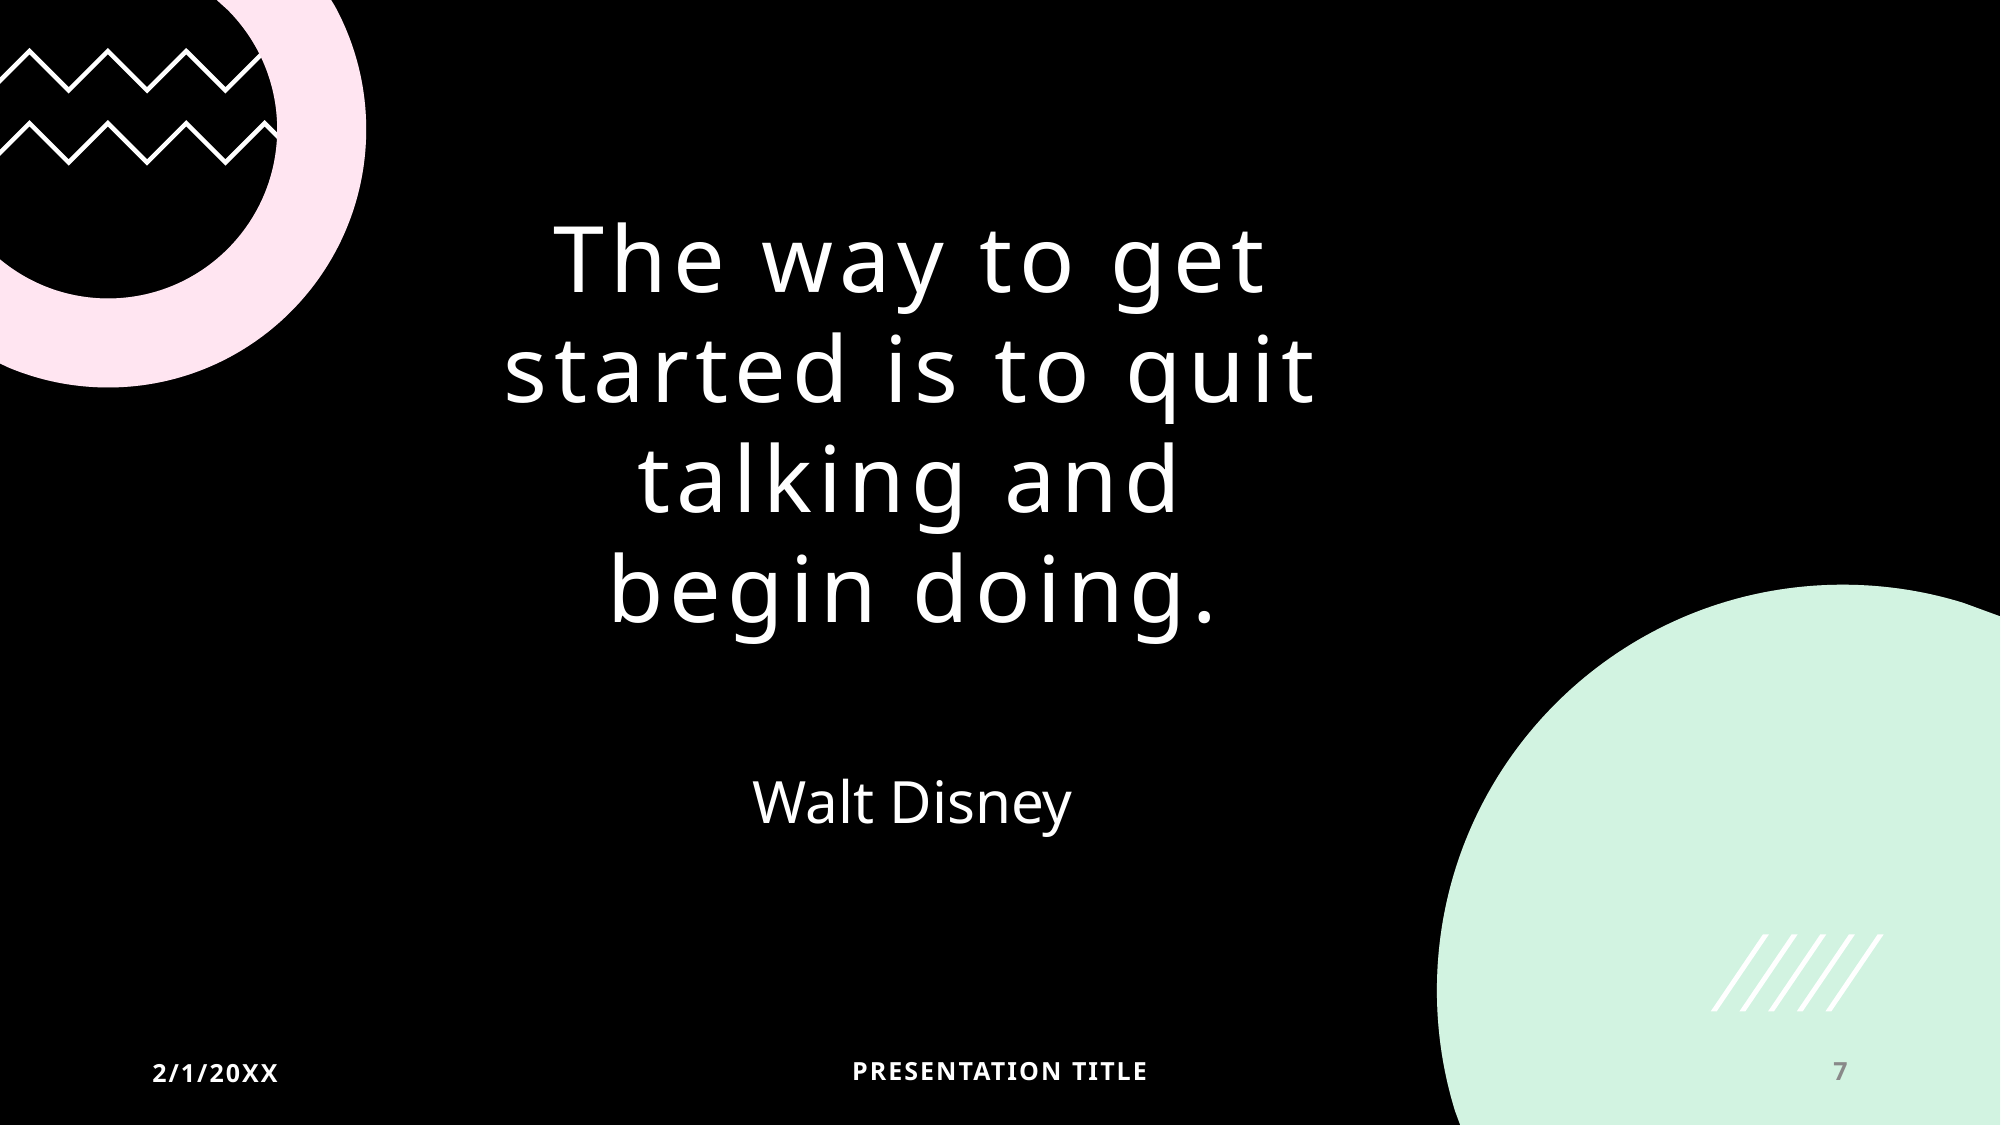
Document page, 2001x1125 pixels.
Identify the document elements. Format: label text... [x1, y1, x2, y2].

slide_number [137, 1042, 588, 1103]
footer PRESENTATION TITLE [662, 1042, 1338, 1103]
list Walt Disney [488, 765, 1338, 912]
title The way to get started is to quit talking and begin doing. [488, 103, 1338, 738]
slide_number 7 [1412, 1042, 1863, 1103]
